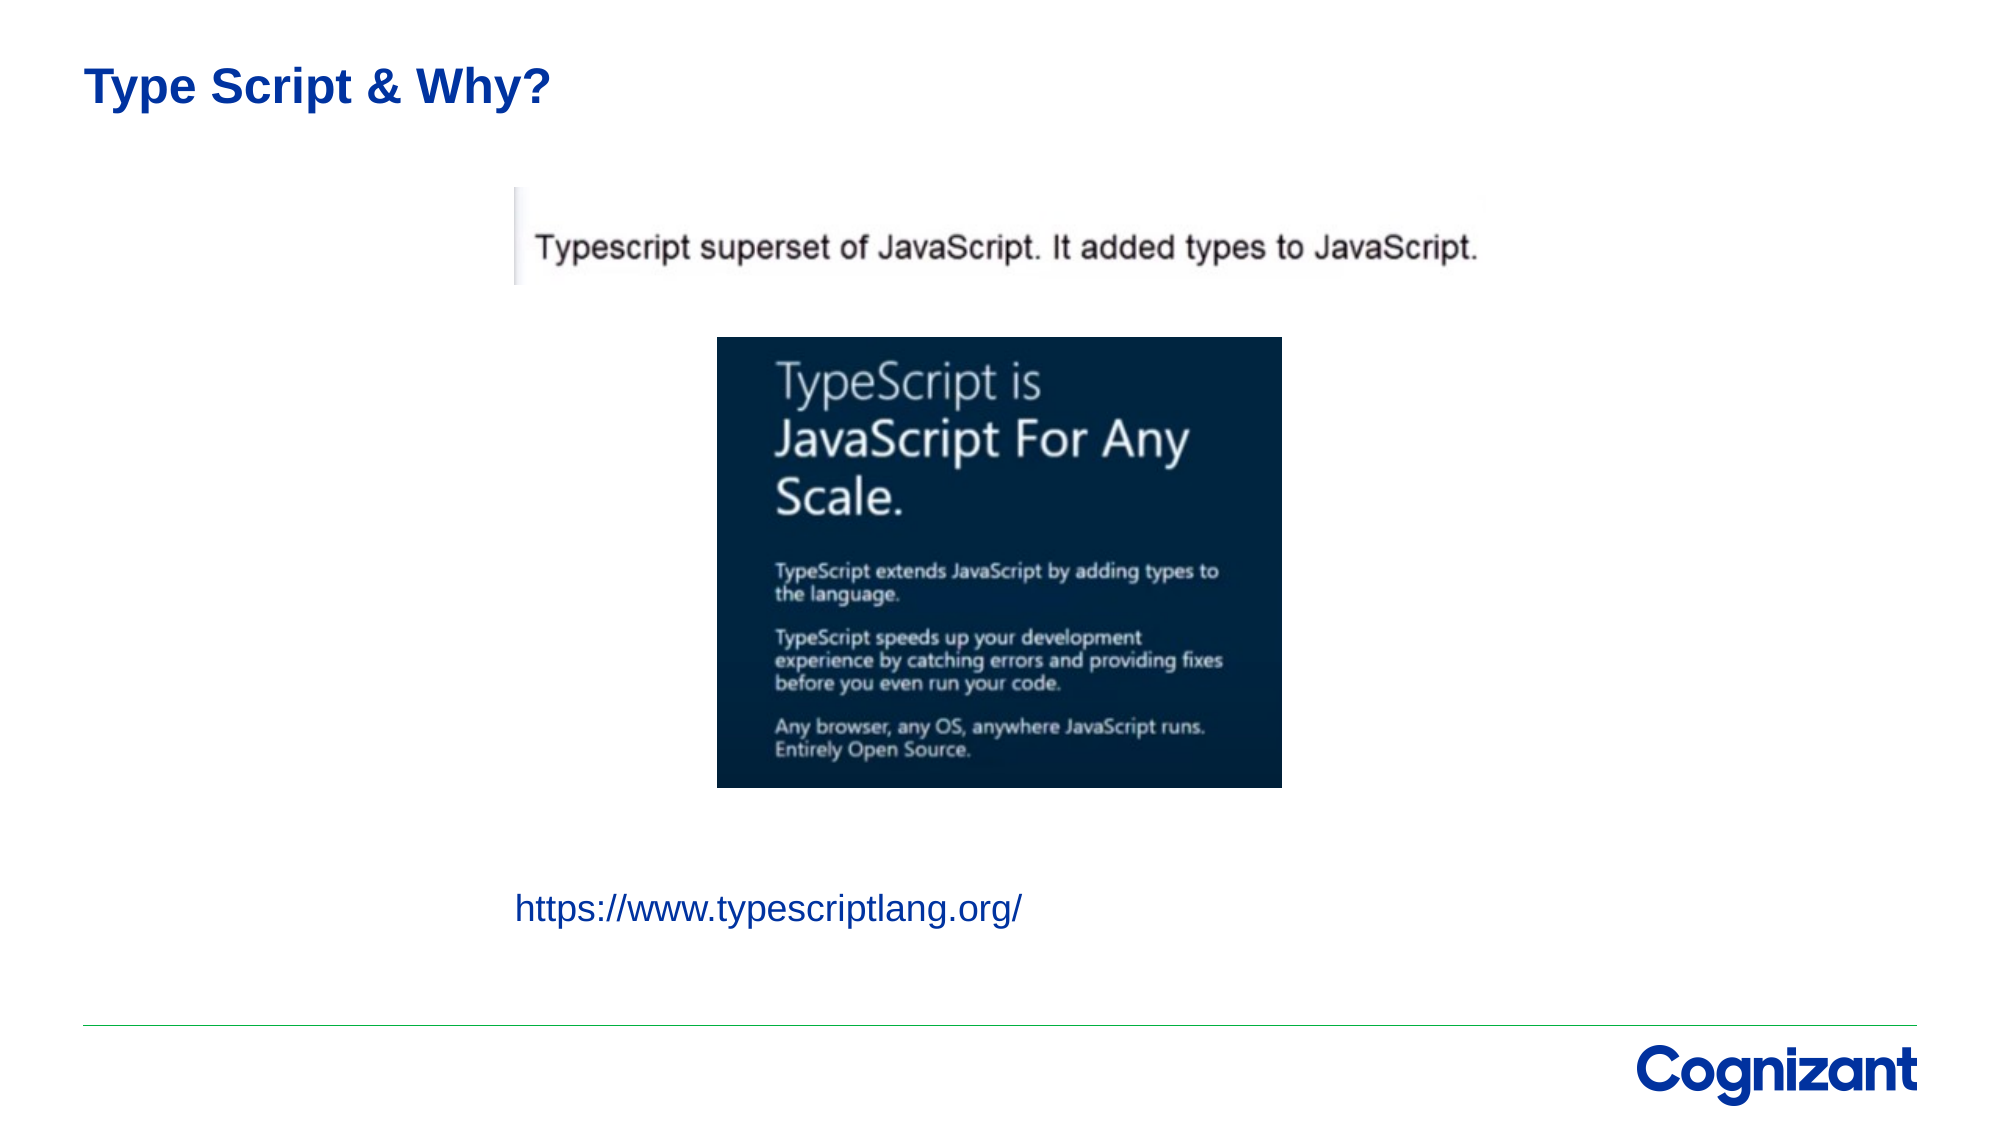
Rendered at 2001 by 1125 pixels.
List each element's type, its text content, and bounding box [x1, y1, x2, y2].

picture [514, 187, 1486, 285]
title Type Script & Why? [83, 60, 1918, 234]
text_box https://www.typescriptlang.org/ [500, 876, 1500, 937]
picture [717, 337, 1283, 788]
picture [1637, 1045, 1917, 1106]
